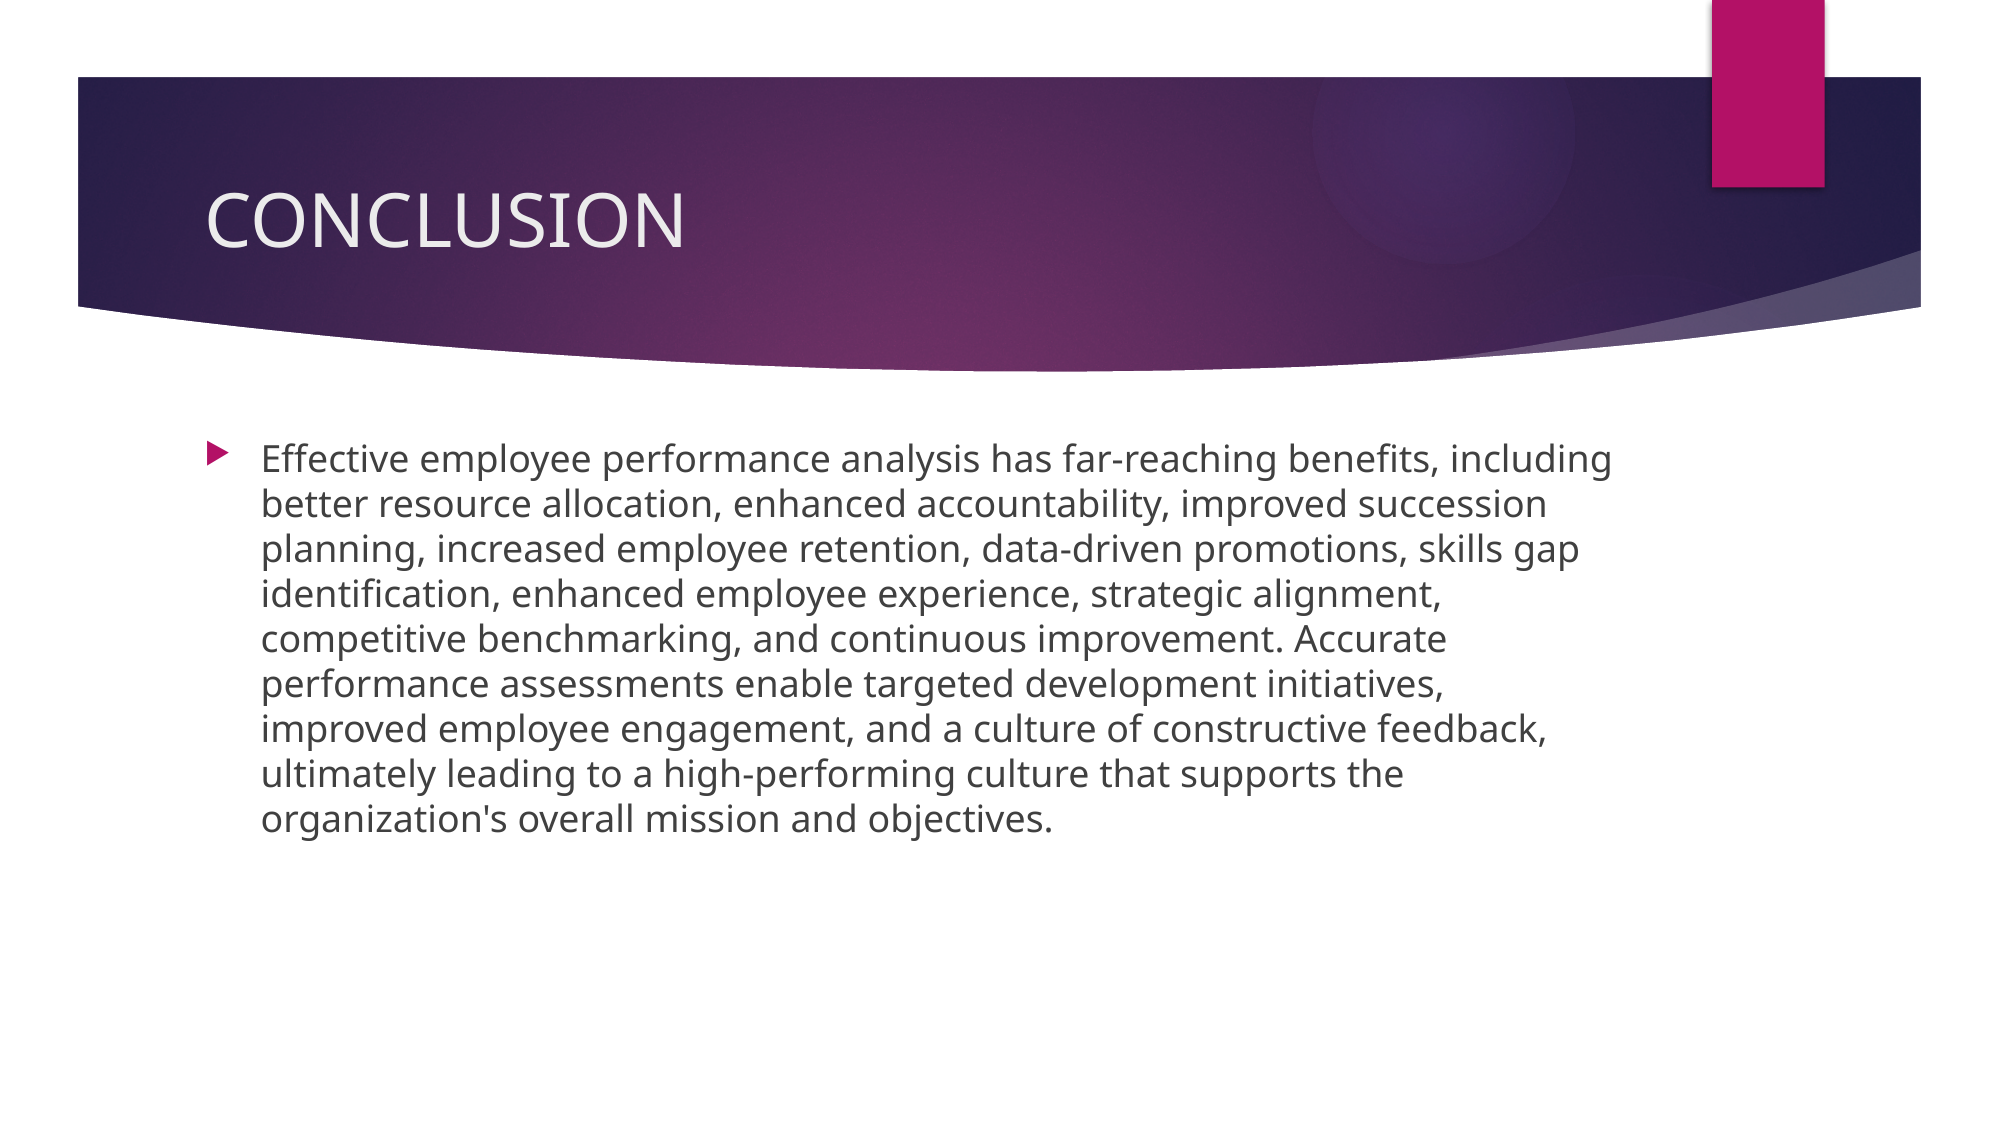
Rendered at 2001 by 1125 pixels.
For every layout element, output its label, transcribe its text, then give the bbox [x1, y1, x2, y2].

title CONCLUSION [189, 159, 1627, 276]
list Effective employee performance analysis has far-reaching benefits, including better resource allocation, enhanced accountability, improved succession planning, increased employee retention, data-driven promotions, skills gap identification, enhanced employee experience, strategic alignment, competitive benchmarking, and continuous improvement. Accurate performance assessments enable targeted development initiatives, improved employee engagement, and a culture of constructive feedback, ultimately leading to a high-performing culture that supports the organization's overall mission and objectives. [189, 427, 1638, 988]
